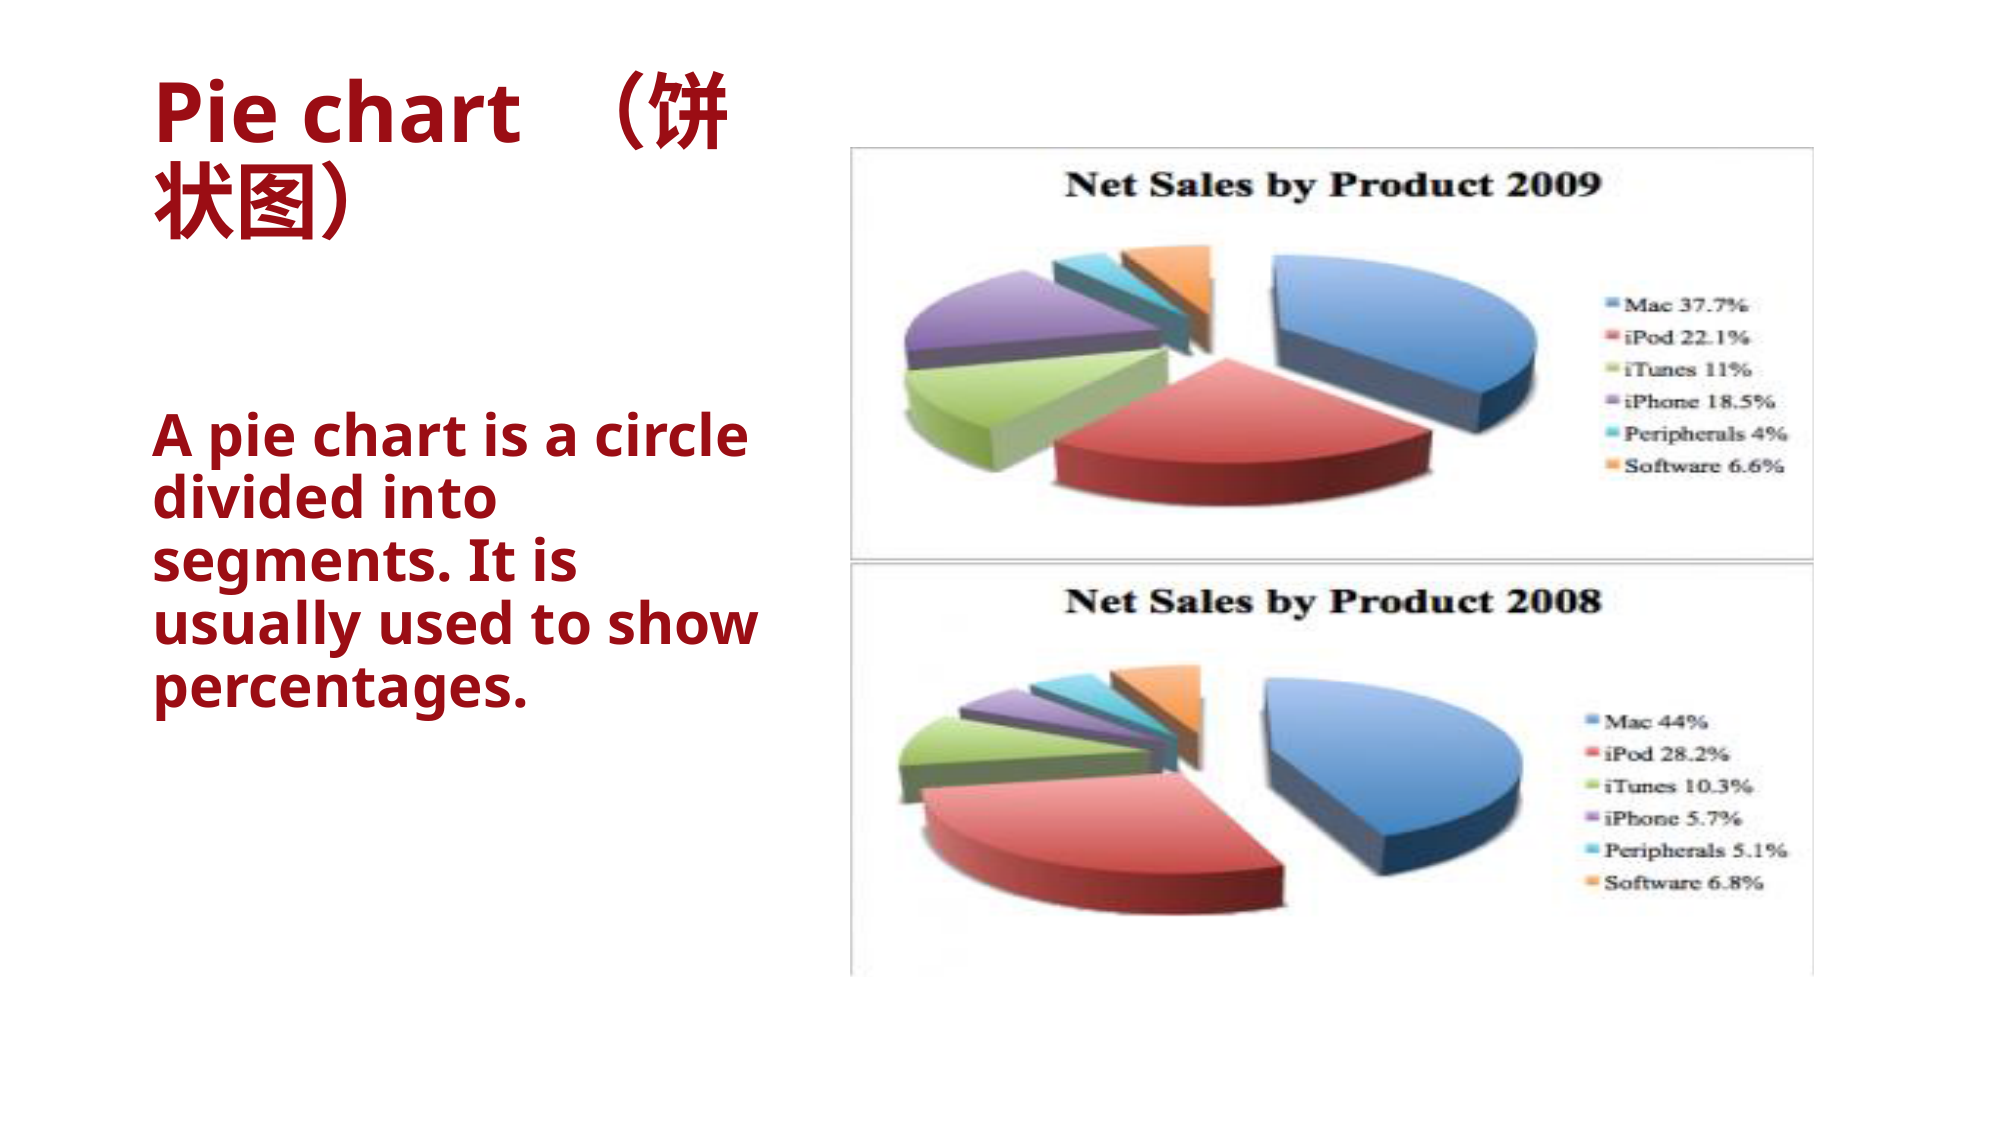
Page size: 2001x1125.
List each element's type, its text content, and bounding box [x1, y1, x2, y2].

picture [850, 147, 1863, 977]
title Pie chart （饼状图） [137, 75, 783, 337]
list A pie chart is a circle divided into segments. It is usually used to show percentages. [137, 337, 783, 963]
